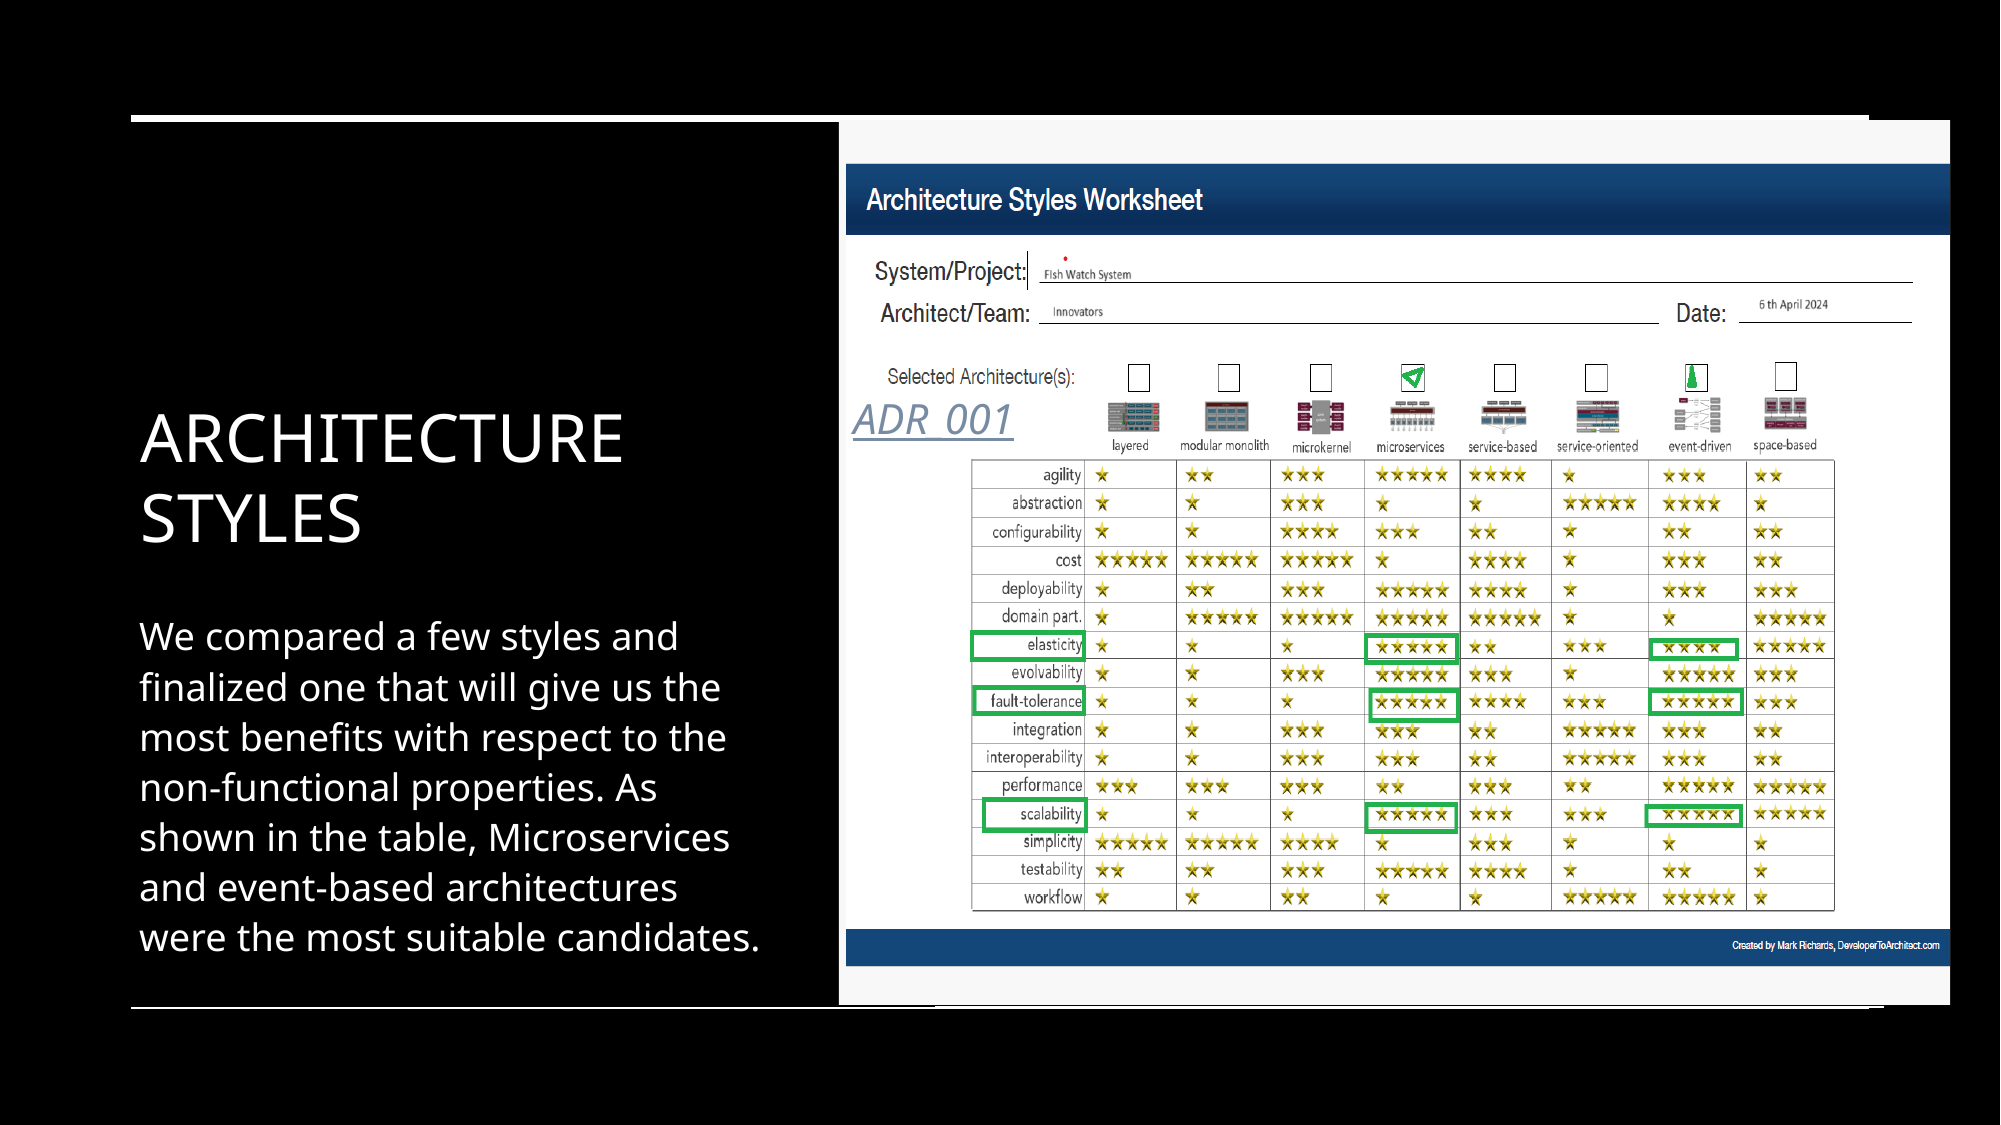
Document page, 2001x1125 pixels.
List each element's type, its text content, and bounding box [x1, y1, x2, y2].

title Architecture Styles [125, 112, 791, 564]
list We compared a few styles and finalized one that will give us the most benefits with respect to the non-functional properties. As shown in the table, Microservices and event-based architectures were the most suitable candidates. [124, 600, 791, 1006]
picture [838, 119, 1951, 1005]
